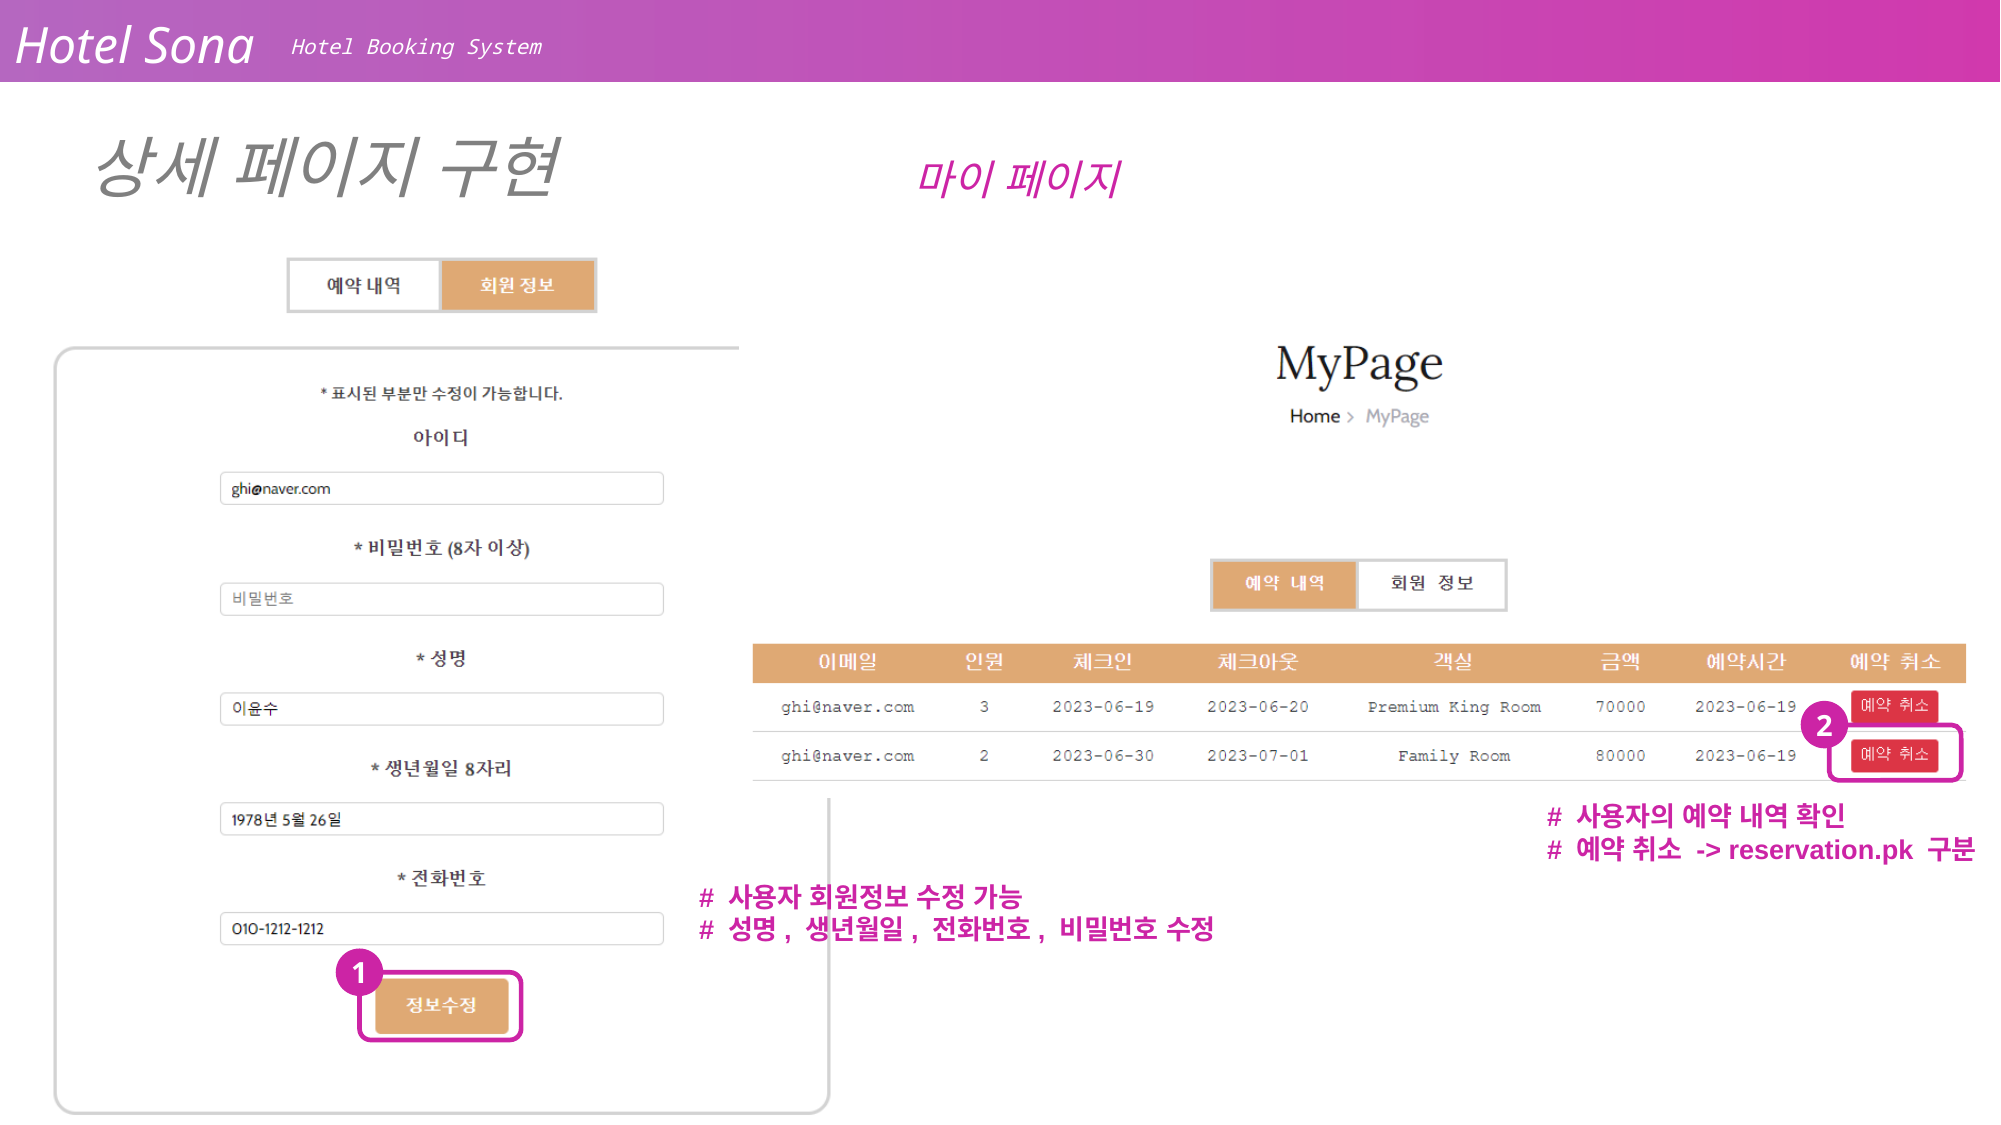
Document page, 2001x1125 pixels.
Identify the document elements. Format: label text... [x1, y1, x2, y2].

text_box # 사용자 회원정보 수정 가능 # 성명, 생년월일, 전화번호, 비밀번호 수정 [845, 872, 1231, 953]
picture [38, 251, 1981, 1125]
text_box # 사용자의 예약 내역 확인 # 예약 취소 -> reservation.pk 구분 [1532, 792, 1992, 872]
text_box 마이 페이지 [900, 146, 1134, 211]
text_box 상세 페이지 구현 [74, 118, 573, 214]
